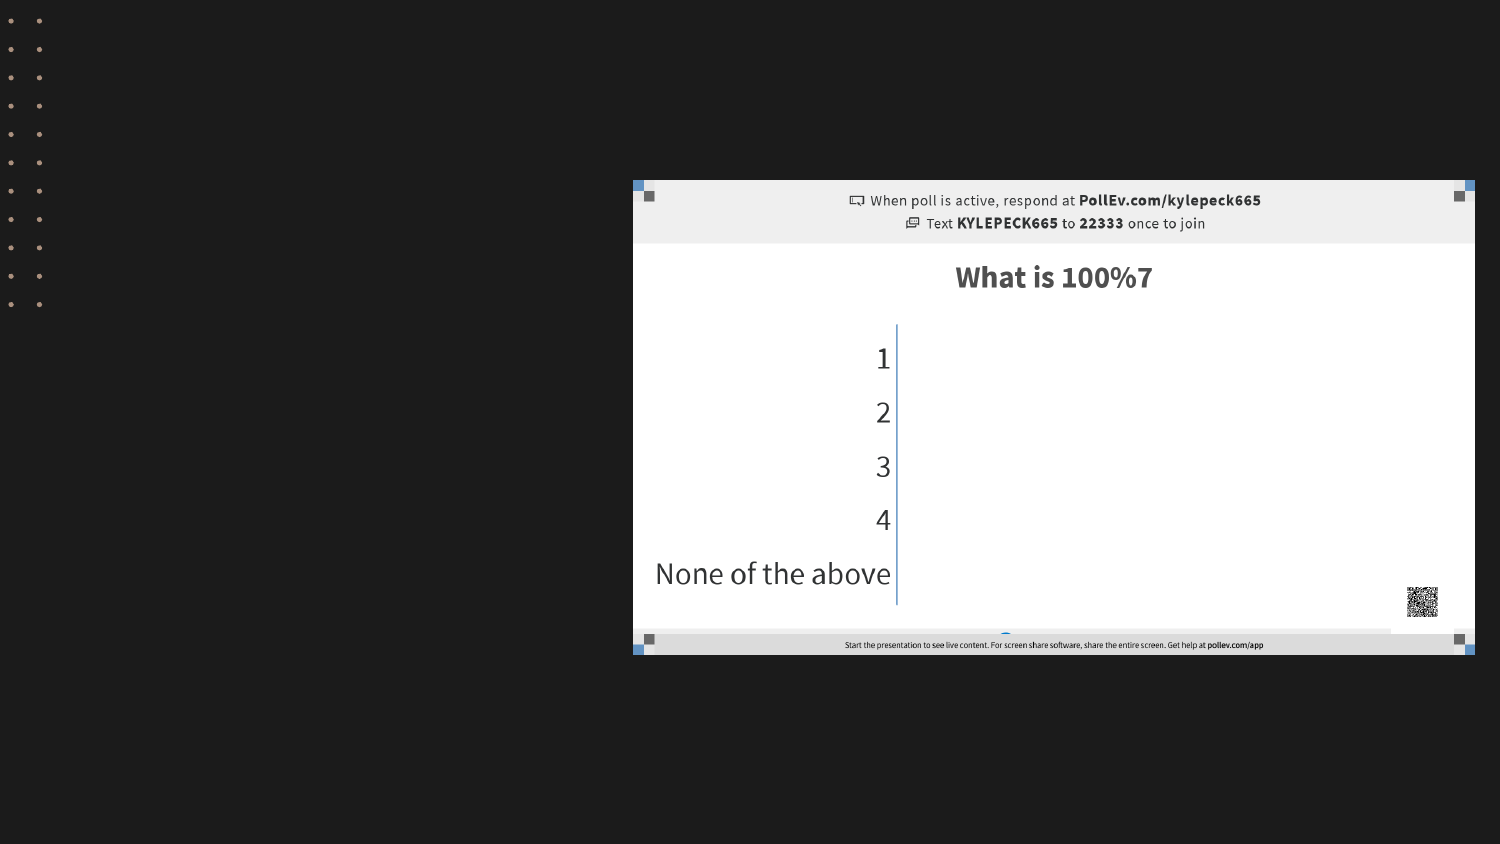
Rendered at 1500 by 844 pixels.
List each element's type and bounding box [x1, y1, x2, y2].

picture [633, 180, 1476, 655]
